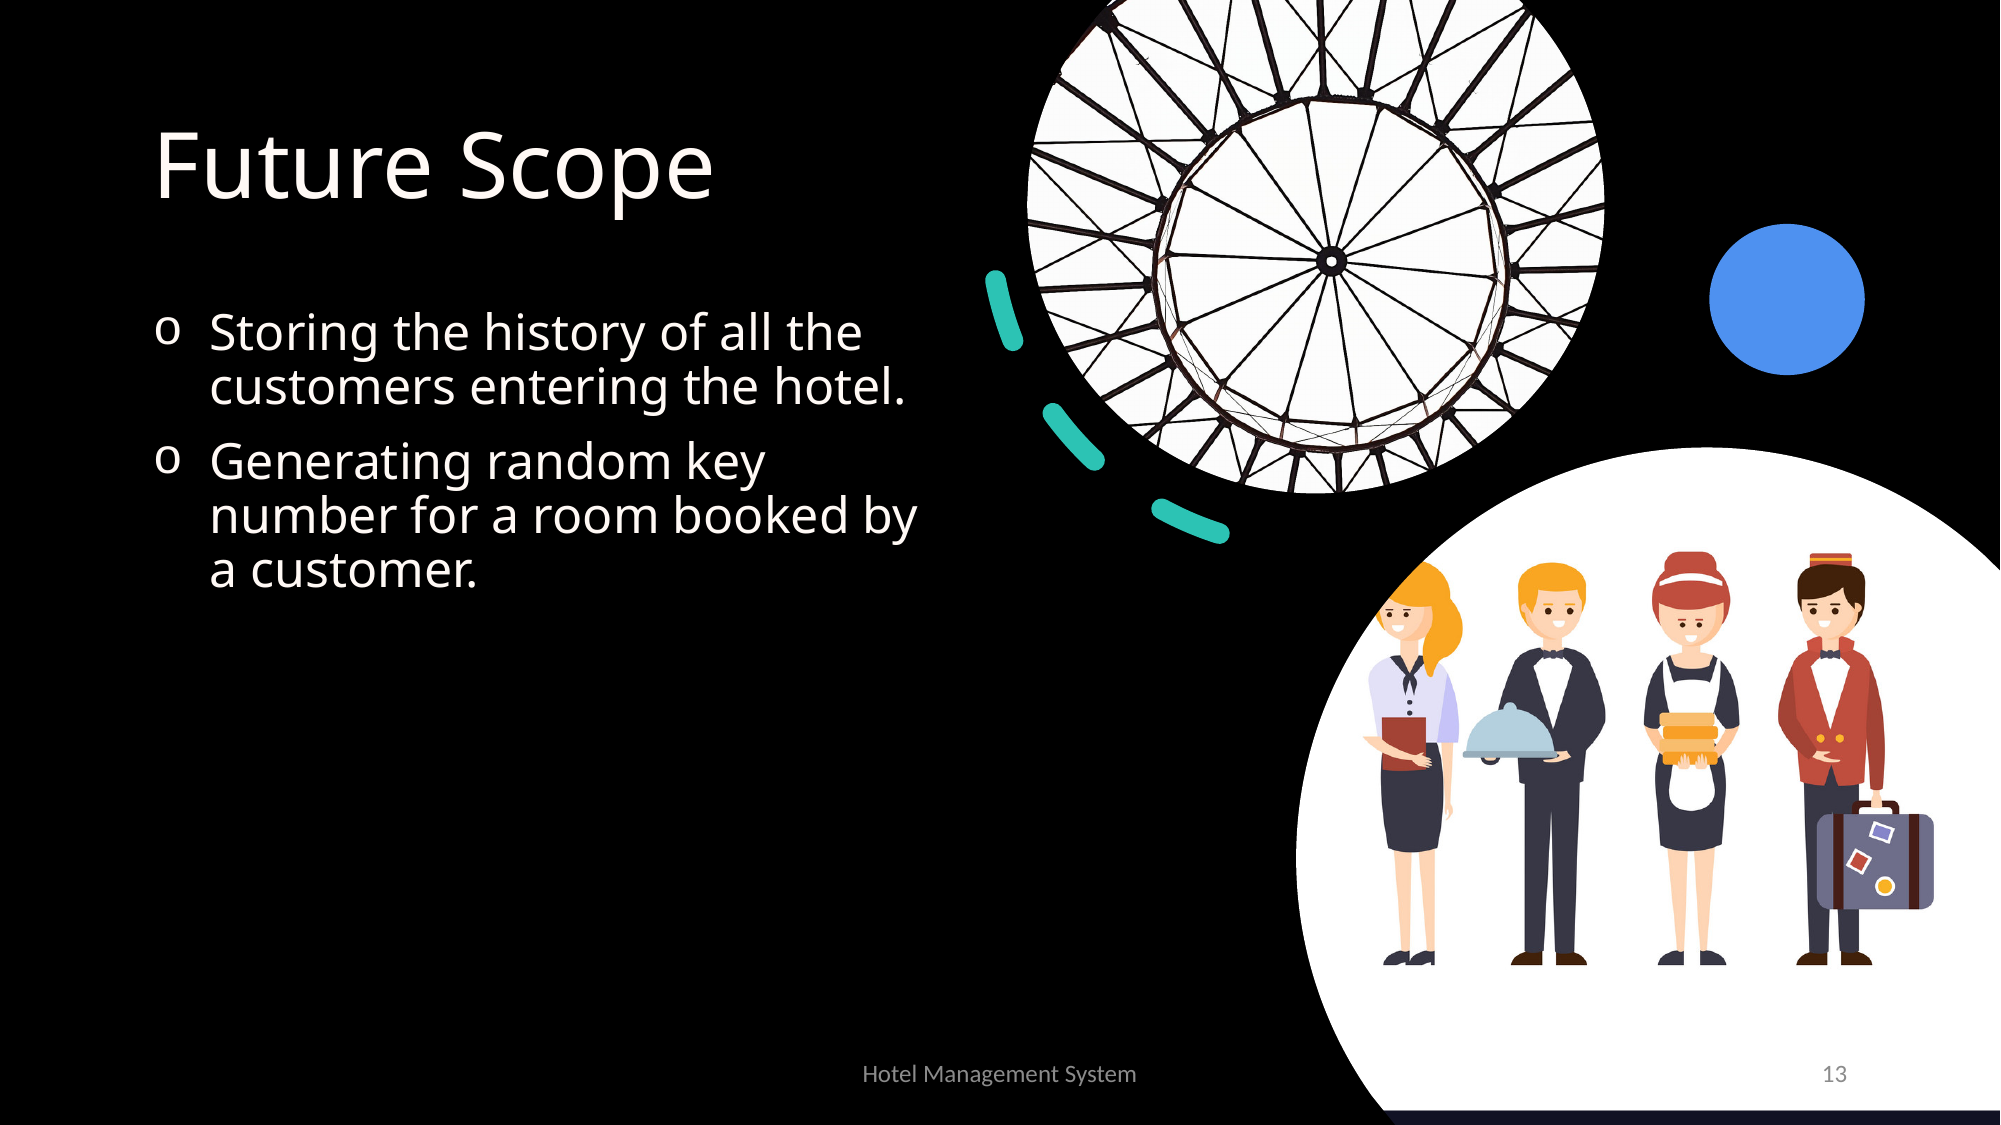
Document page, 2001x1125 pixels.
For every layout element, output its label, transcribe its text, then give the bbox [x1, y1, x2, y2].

footer Hotel Management System [662, 1042, 1296, 1103]
picture [1027, 0, 2000, 1125]
title Future Scope [138, 60, 978, 278]
list Storing the history of all the customers entering the hotel. Generating random key number for a room booked by a customer. [138, 299, 974, 1014]
